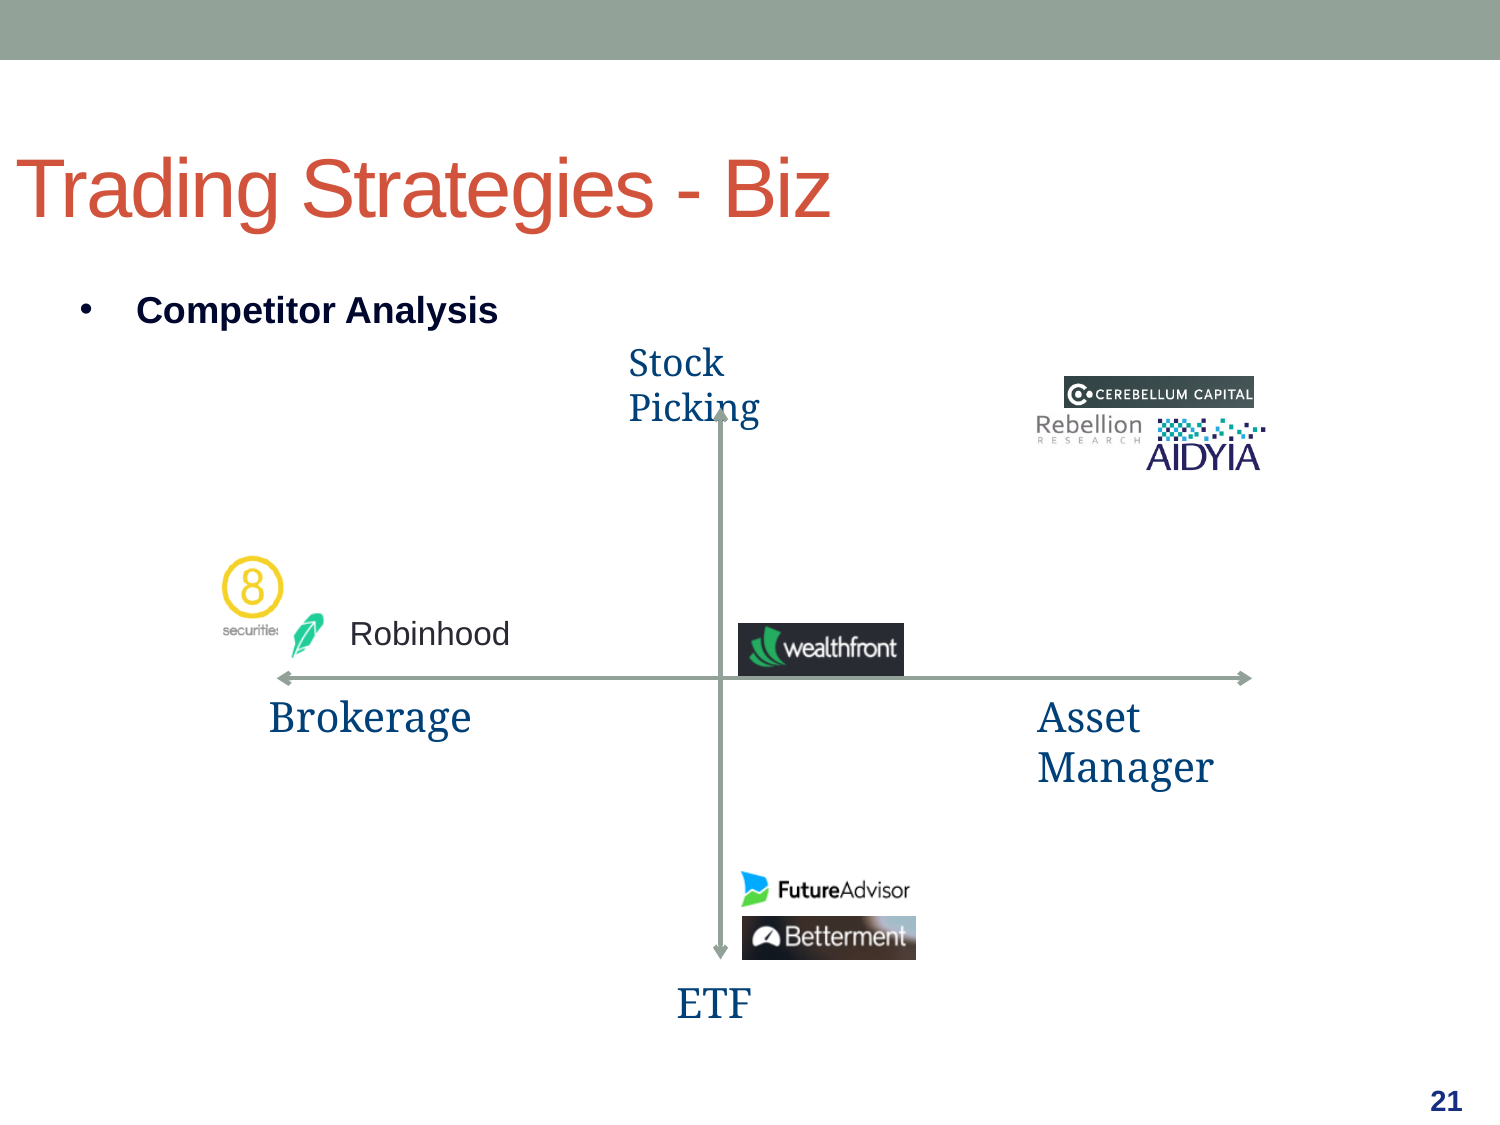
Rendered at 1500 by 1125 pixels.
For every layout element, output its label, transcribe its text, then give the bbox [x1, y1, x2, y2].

slide_number 21 [1415, 1070, 1499, 1125]
text_box Competitor Analysis [64, 278, 1483, 374]
title Trading Strategies - Biz [0, 101, 1325, 266]
text_box Stock Picking [613, 331, 871, 372]
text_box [198, 375, 1286, 1036]
